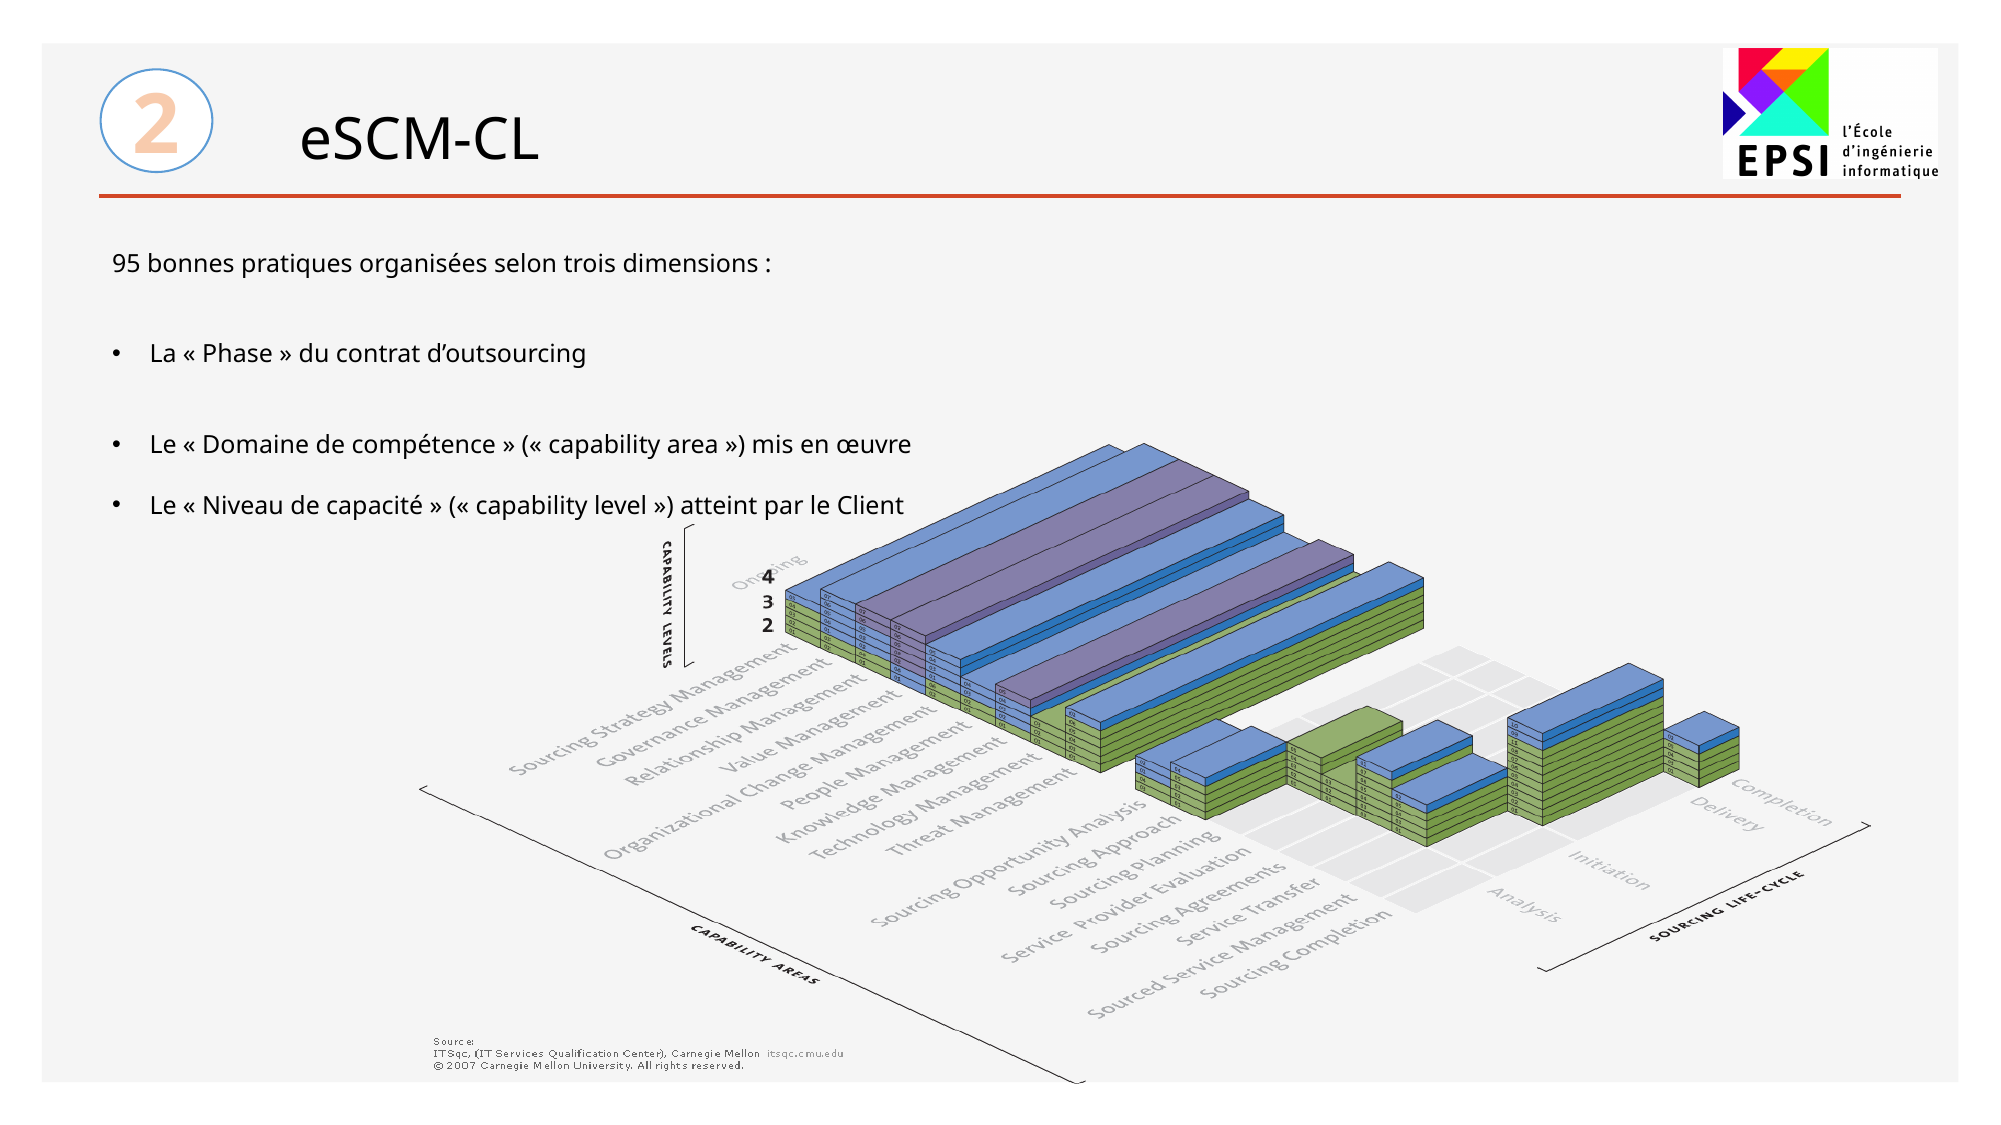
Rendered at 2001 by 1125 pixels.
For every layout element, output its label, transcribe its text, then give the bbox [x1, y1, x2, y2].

list 95 bonnes pratiques organisées selon trois dimensions : La « Phase » du contrat d’outsourcing Le « Domaine de compétence » (« capability area ») mis en œuvre Le « Niveau de capacité » (« capability level ») atteint par le Client [97, 224, 1385, 602]
title eSCM-CL [284, 73, 1214, 179]
picture [1723, 48, 1938, 179]
text_box 2 [99, 68, 214, 174]
picture [419, 440, 1871, 1084]
